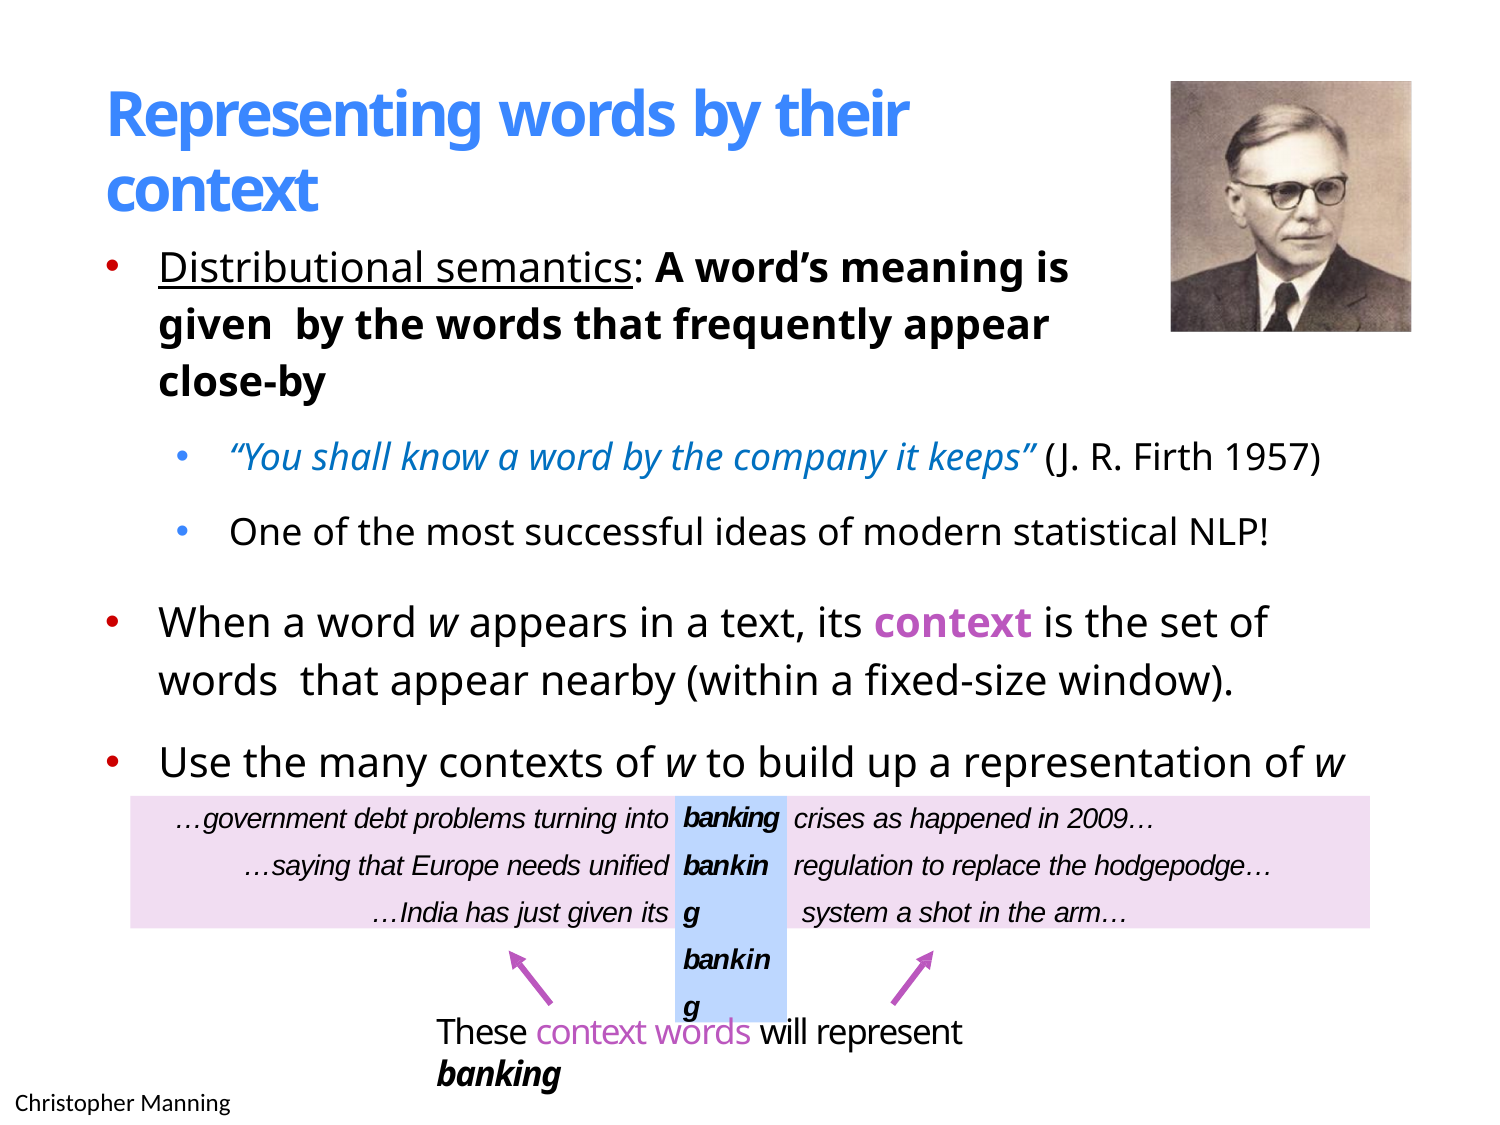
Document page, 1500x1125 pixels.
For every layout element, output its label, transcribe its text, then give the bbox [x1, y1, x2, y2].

text_box …government debt problems turning into …saying that Europe needs unified …India has just given its [130, 795, 675, 929]
text_box Christopher Manning [0, 1079, 247, 1125]
title Representing words by their context [103, 71, 1057, 229]
text_box [1170, 81, 1412, 333]
text_box banking banking banking [675, 795, 787, 1007]
text_box Distributional semantics: A word’s meaning is given by the words that frequently appear close-by “You shall know a word by the company it keeps” (J. R. Firth 1957) One of the most successful ideas of modern statistical NLP! When a word w appears in a text, its context is the set of words that appear nearby (within a fixed-size window). Use the many contexts of w to build up a representation of w [103, 229, 1378, 787]
text_box crises as happened in 2009… regulation to replace the hodgepodge… system a shot in the arm… [787, 795, 1370, 929]
text_box These context words will represent banking [434, 1007, 1066, 1093]
text_box [508, 950, 554, 1007]
text_box [890, 950, 934, 1006]
